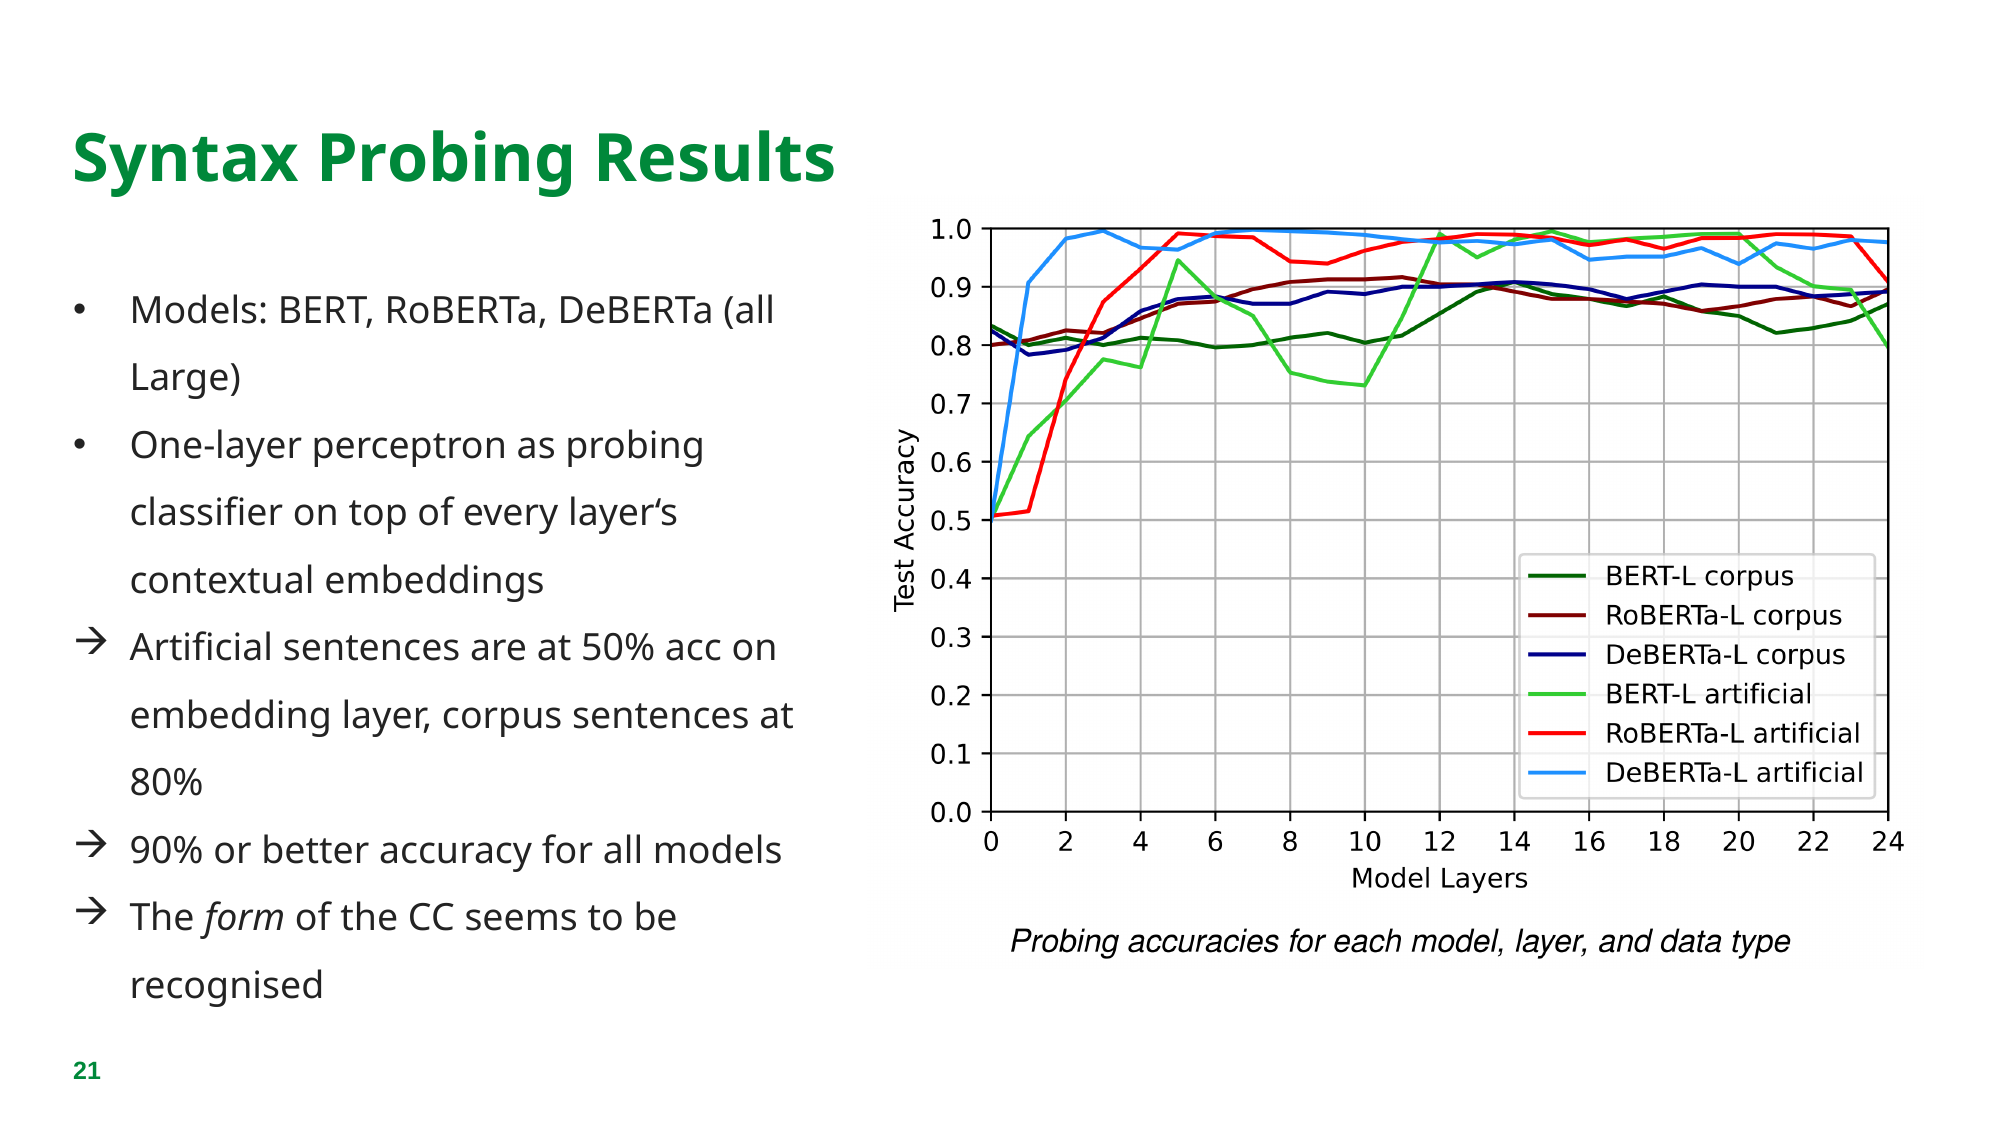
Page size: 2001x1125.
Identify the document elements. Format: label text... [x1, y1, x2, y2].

list Syntax Probing Results [72, 72, 1928, 244]
list Models: BERT, RoBERTa, DeBERTa (all Large) One-layer perceptron as probing classifier on top of every layer‘s contextual embeddings Artificial sentences are at 50% acc on embedding layer, corpus sentences at 80% 90% or better accuracy for all models The form of the CC seems to be recognised [73, 245, 868, 1024]
picture [867, 195, 1924, 969]
slide_number 21 [73, 1054, 192, 1099]
